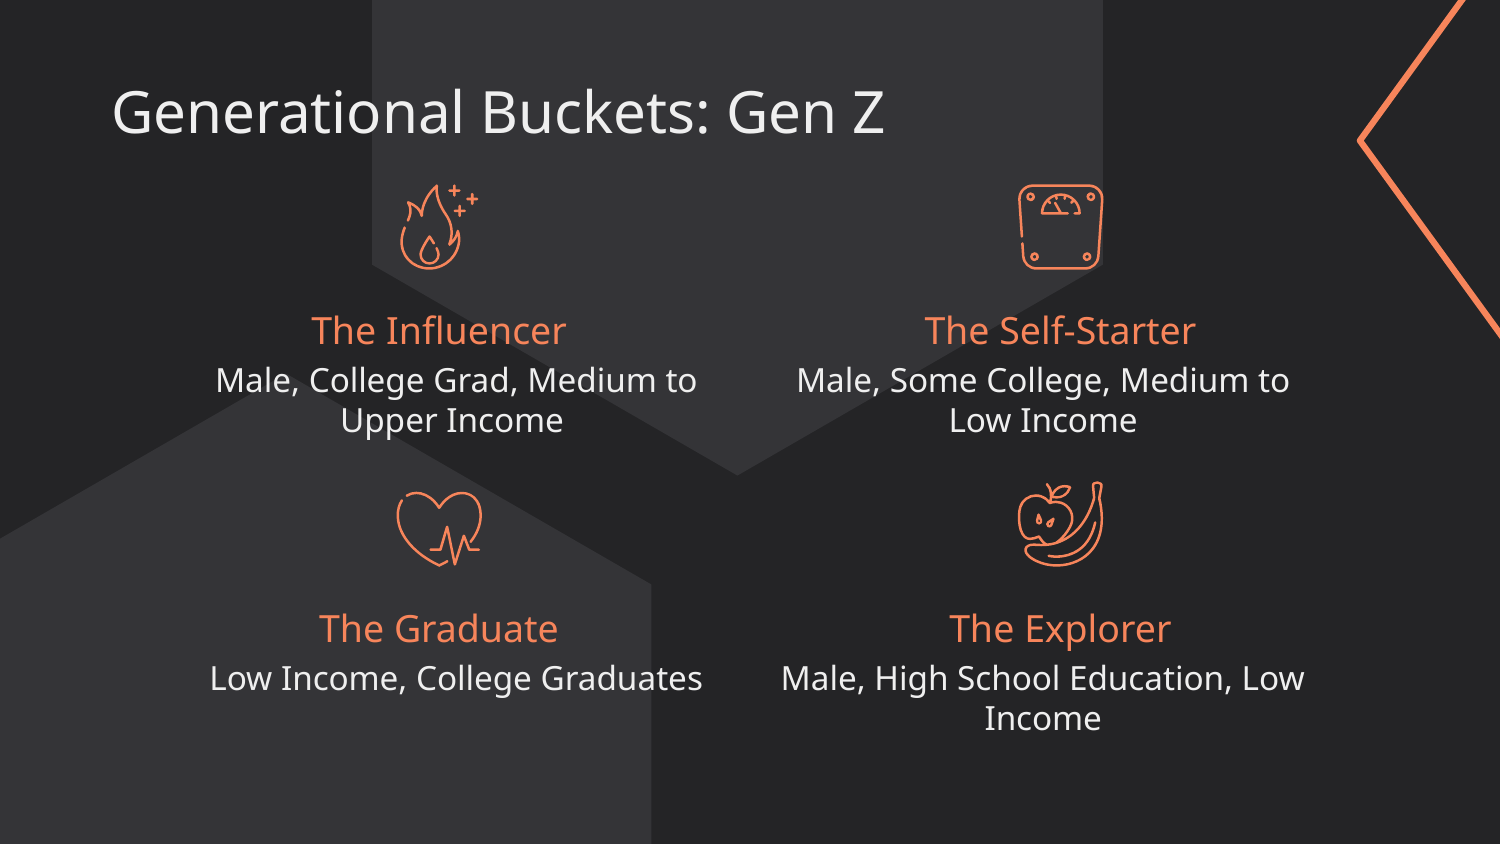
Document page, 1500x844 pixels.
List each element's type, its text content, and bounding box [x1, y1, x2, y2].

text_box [399, 184, 480, 270]
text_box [1017, 481, 1105, 567]
title Generational Buckets: Gen Z [95, 66, 1429, 161]
title The Self-Starter [877, 291, 1245, 344]
subtitle Male, Some College, Medium to Low Income [750, 344, 1337, 465]
title The Influencer [255, 291, 623, 344]
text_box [396, 491, 483, 568]
title The Explorer [877, 589, 1245, 642]
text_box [1017, 184, 1105, 270]
subtitle Male, College Grad, Medium to Upper Income [163, 344, 750, 465]
subtitle Low Income, College Graduates [163, 642, 750, 763]
subtitle Male, High School Education, Low Income [750, 642, 1337, 763]
title The Graduate [255, 589, 623, 642]
